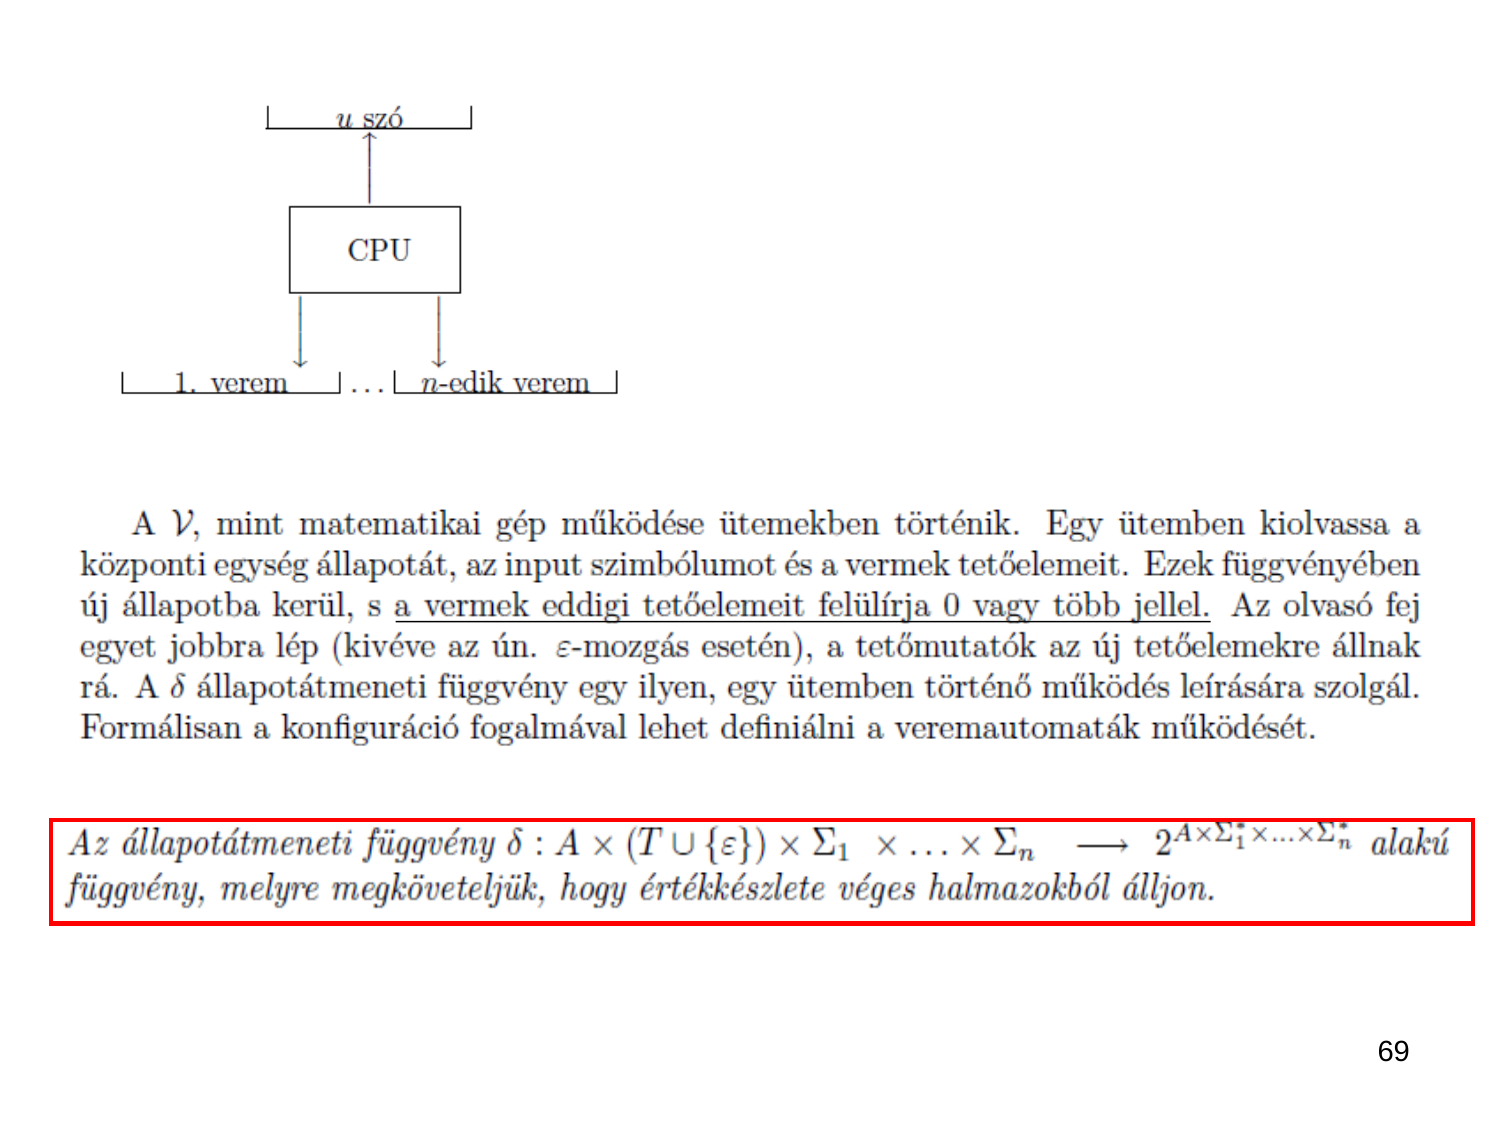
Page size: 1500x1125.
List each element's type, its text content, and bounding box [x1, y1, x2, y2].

picture [64, 503, 1447, 762]
slide_number 69 [1074, 1024, 1426, 1103]
picture [52, 822, 1471, 922]
picture [100, 77, 635, 416]
